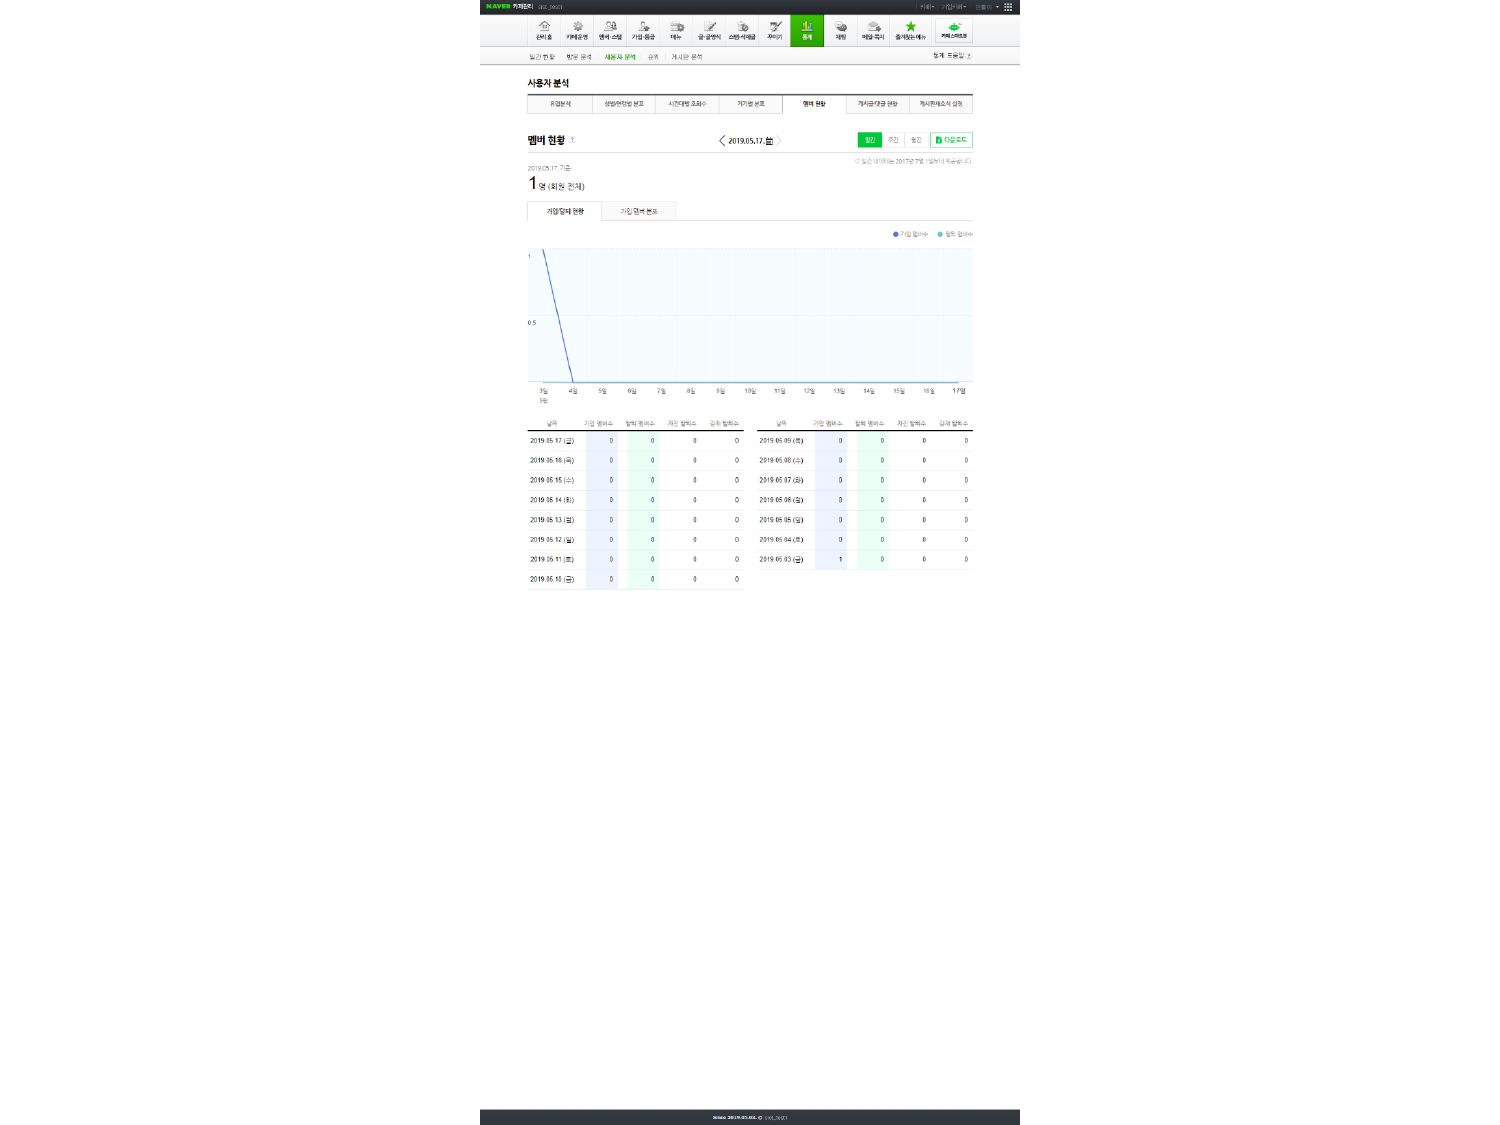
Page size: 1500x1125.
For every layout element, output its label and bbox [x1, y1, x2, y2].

picture [480, 0, 1020, 1125]
